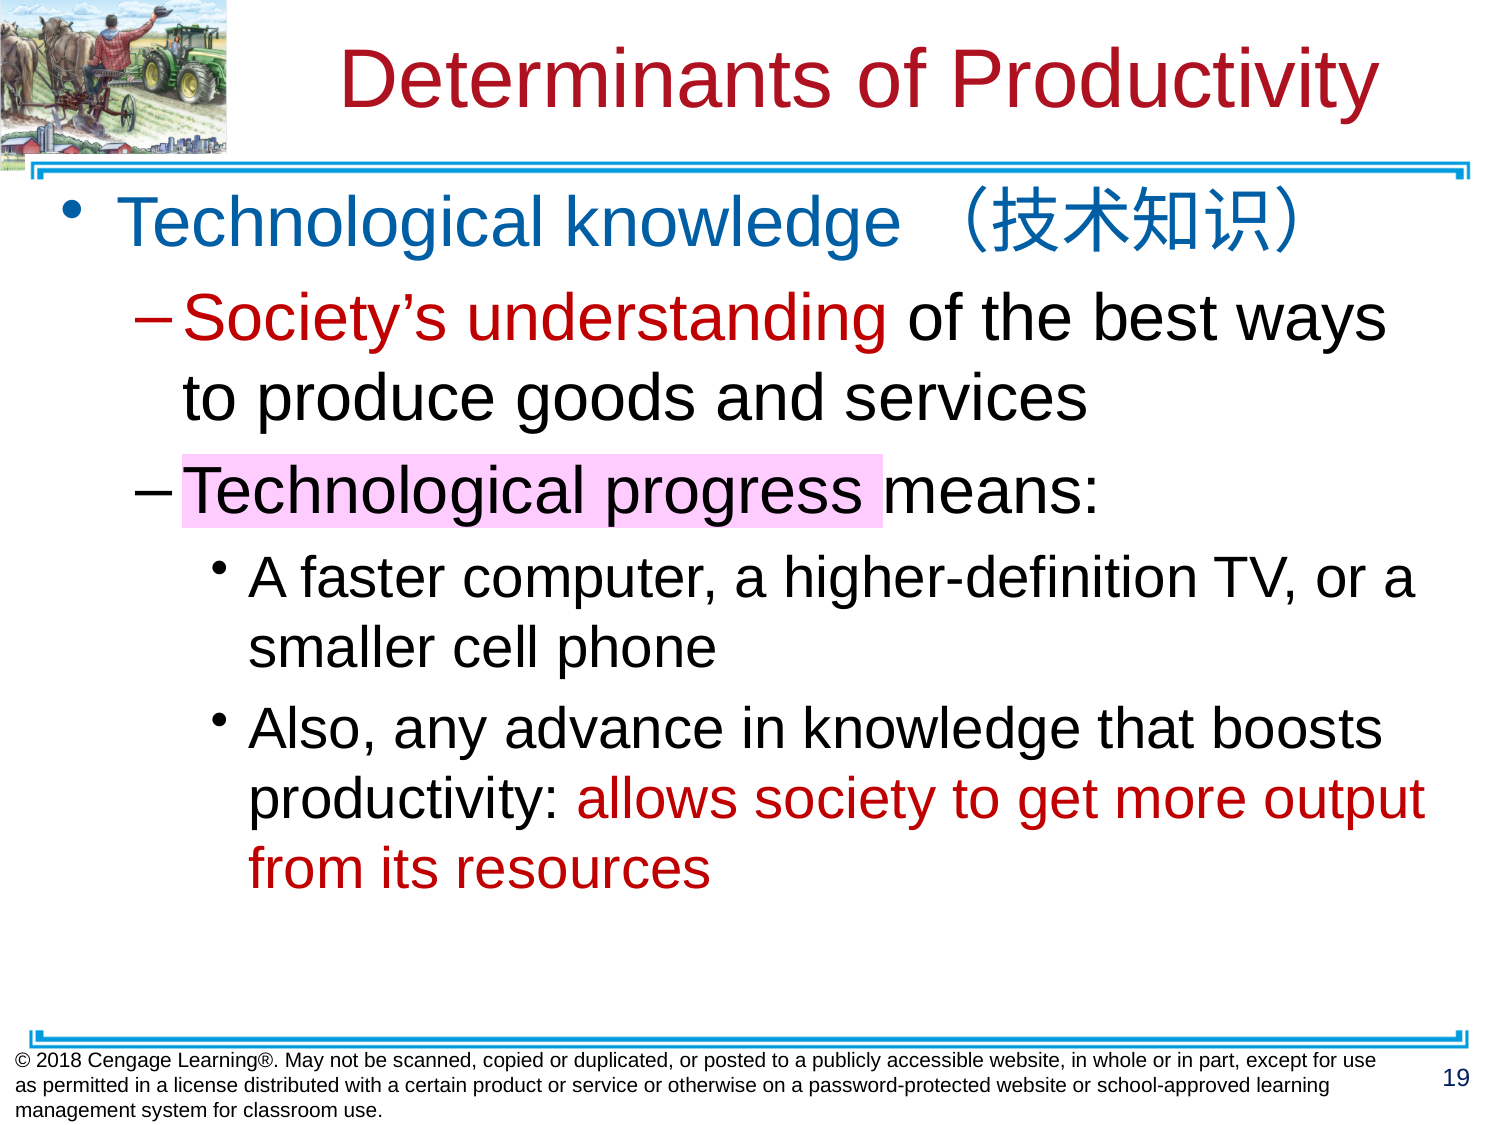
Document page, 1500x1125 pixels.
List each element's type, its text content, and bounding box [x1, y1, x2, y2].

picture [0, 0, 1475, 186]
slide_number 19 [1412, 1052, 1500, 1117]
title Determinants of Productivity [219, 16, 1500, 158]
footer © 2018 Cengage Learning®. May not be scanned, copied or duplicated, or posted to a publicly accessible website, in whole or in part, except for use as permitted in a license distributed with a certain product or service or otherwise on a password-protected website or school-approved learning management system for classroom use. [0, 1043, 1412, 1125]
picture [1455, 1024, 1475, 1053]
list Technological knowledge（技术知识） Society’s understanding of the best ways to produce goods and services Technological progress means: A faster computer, a higher-definition TV, or a smaller cell phone Also, any advance in knowledge that boosts productivity: allows society to get more output from its resources [45, 168, 1455, 1055]
picture [25, 1024, 45, 1043]
